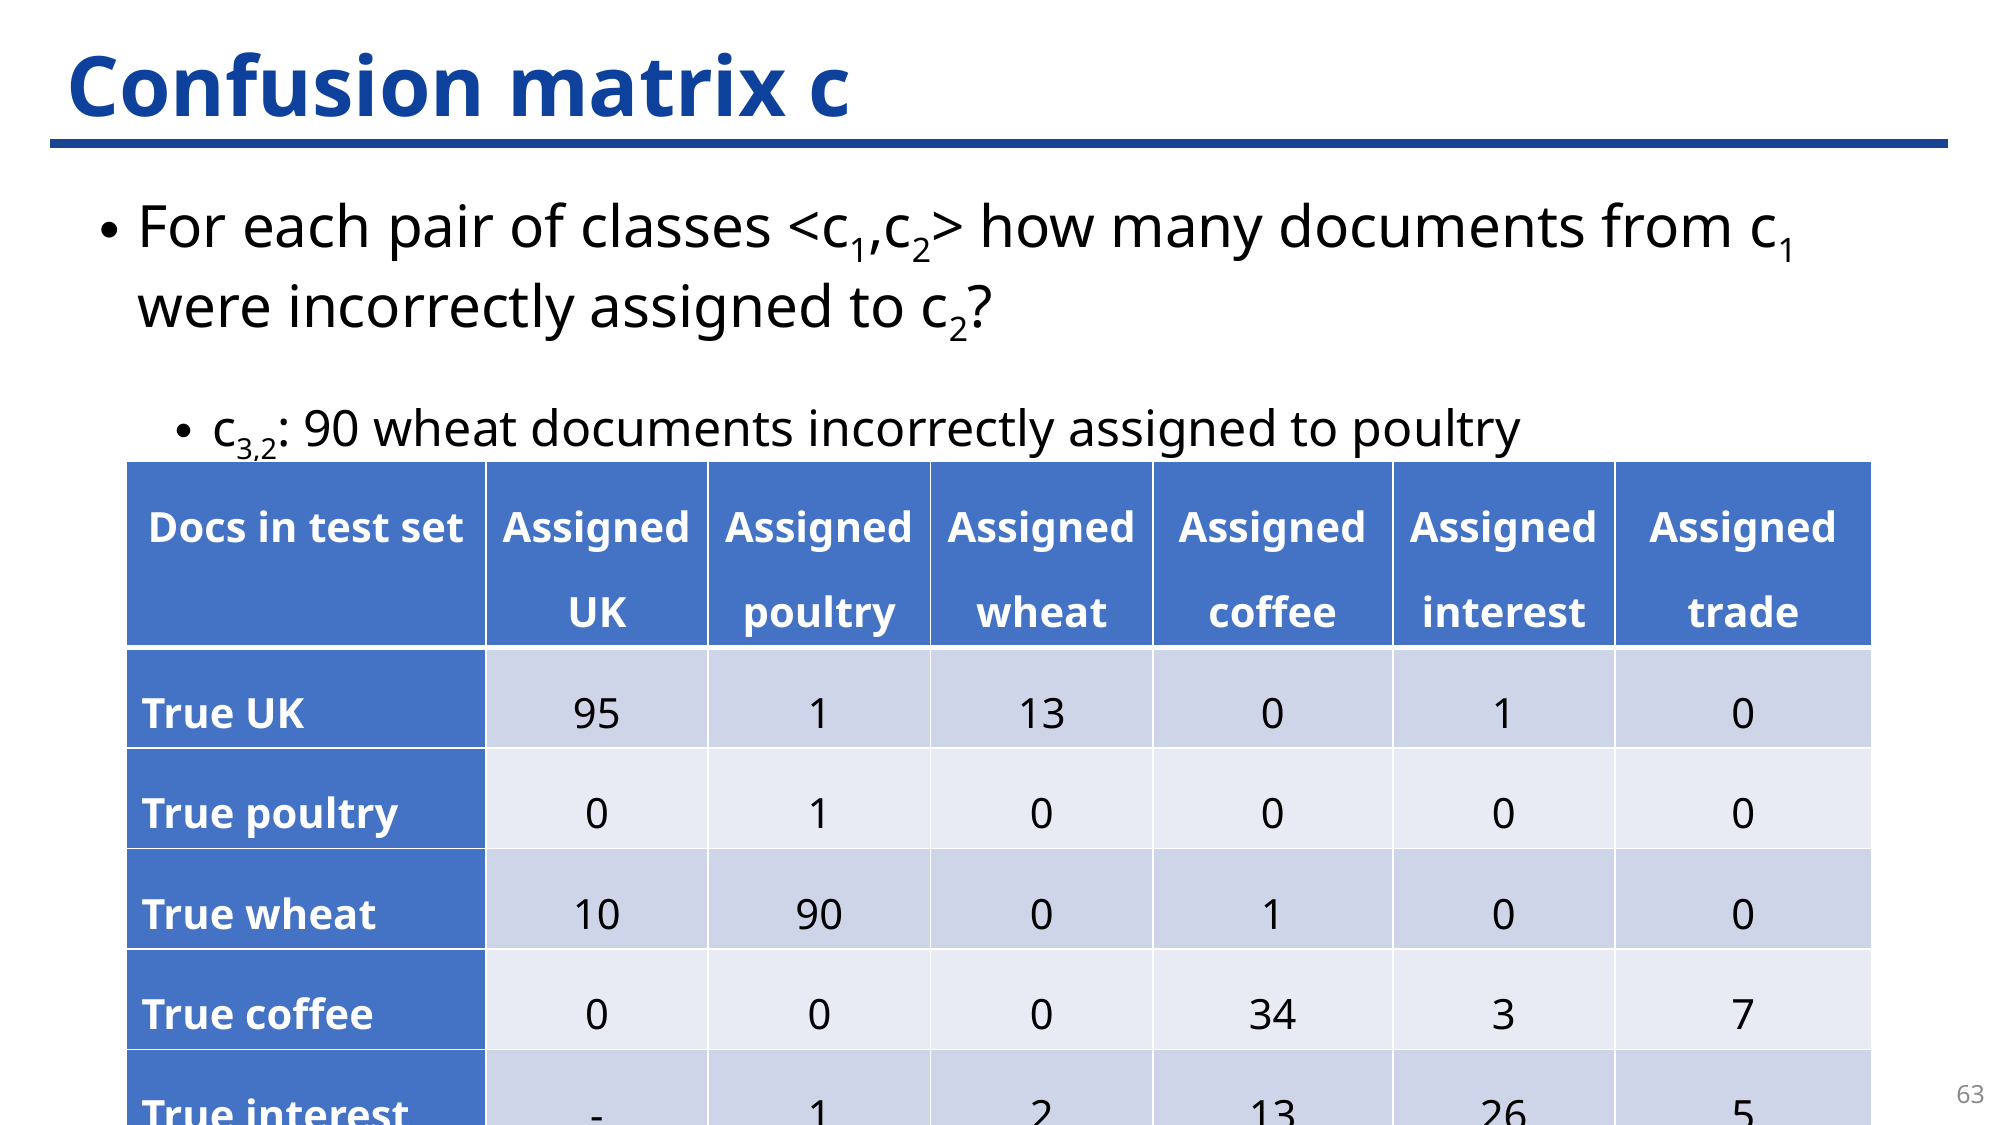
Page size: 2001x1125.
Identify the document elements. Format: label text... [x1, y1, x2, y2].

table_cell 0 [1394, 749, 1614, 848]
table_cell 0 [1394, 849, 1614, 948]
table_cell 0 [487, 950, 707, 1049]
table_cell 1 [709, 1050, 930, 1125]
table_cell 1 [1154, 849, 1392, 948]
table_cell 13 [1154, 1050, 1392, 1125]
table_cell 7 [1616, 950, 1871, 1049]
table_cell 0 [1616, 849, 1871, 948]
table_cell 13 [931, 650, 1152, 747]
table_cell 1 [709, 650, 930, 747]
table_cell True wheat [127, 849, 485, 948]
table_header Assigned trade [1616, 462, 1871, 645]
table_cell 0 [931, 749, 1152, 848]
table_cell 3 [1394, 950, 1614, 1049]
table_header Assigned interest [1394, 462, 1614, 645]
table_cell 0 [1154, 749, 1392, 848]
table_cell 0 [931, 950, 1152, 1049]
table_cell 0 [487, 749, 707, 848]
table_cell True interest [127, 1050, 485, 1125]
table_header Assigned coffee [1154, 462, 1392, 645]
table_cell 26 [1394, 1050, 1614, 1125]
table_header Docs in test set [127, 462, 485, 645]
table_header Assigned UK [487, 462, 707, 645]
table_cell 90 [709, 849, 930, 948]
table_cell 0 [1616, 749, 1871, 848]
table_cell 5 [1616, 1050, 1871, 1125]
table_cell True coffee [127, 950, 485, 1049]
table_cell 0 [709, 950, 930, 1049]
table_cell - [487, 1050, 707, 1125]
table_cell 0 [1616, 650, 1871, 747]
title Confusion matrix c [51, 39, 1947, 140]
table_cell 34 [1154, 950, 1392, 1049]
table_cell 2 [931, 1050, 1152, 1125]
table_header Assigned poultry [709, 462, 930, 645]
table_cell 95 [487, 650, 707, 747]
table_cell True poultry [127, 749, 485, 848]
table_cell 0 [1154, 650, 1392, 747]
table_cell 0 [931, 849, 1152, 948]
list For each pair of classes <c1,c2> how many documents from c1 were incorrectly assigned to c2? c3,2: 90 wheat documents incorrectly assigned to poultry [84, 181, 1900, 1086]
table_cell 1 [709, 749, 930, 848]
table_cell True UK [127, 650, 485, 747]
table_header Assigned wheat [931, 462, 1152, 645]
slide_number 63 [1899, 1065, 2000, 1125]
table_cell 1 [1394, 650, 1614, 747]
table_cell 10 [487, 849, 707, 948]
